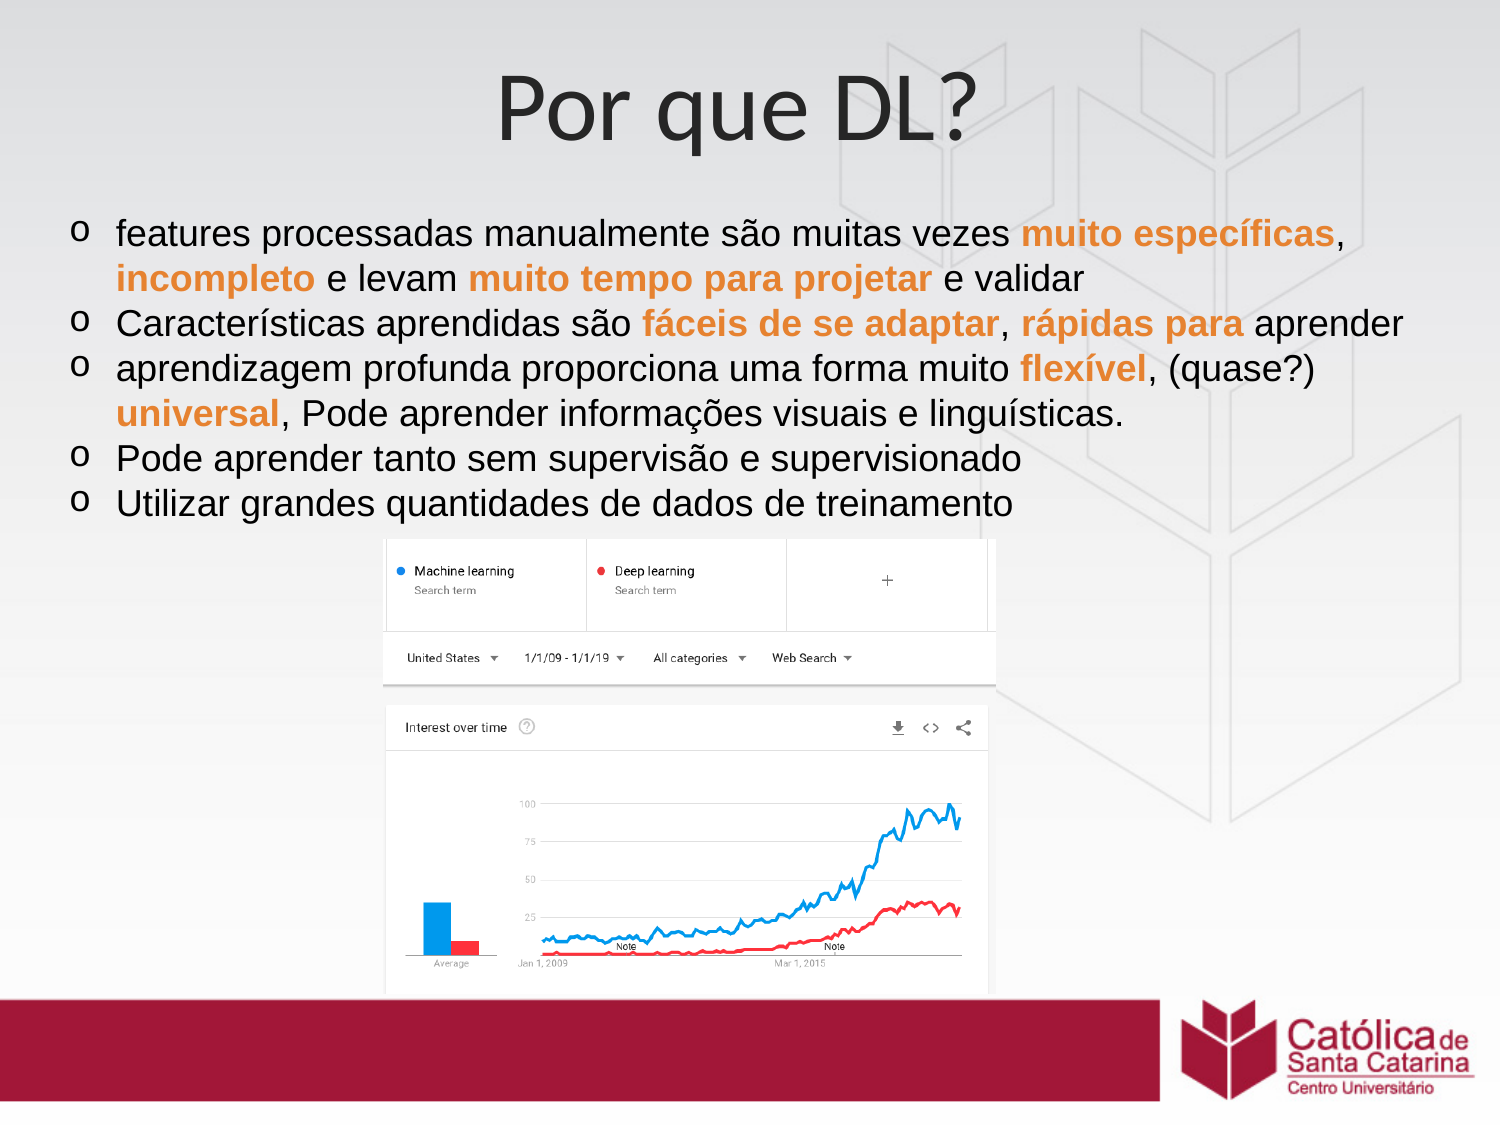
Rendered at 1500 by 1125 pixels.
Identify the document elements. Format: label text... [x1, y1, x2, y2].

picture [0, 0, 1500, 1125]
text_box Por que DL? [90, 29, 1410, 171]
text_box features processadas manualmente são muitas vezes muito específicas, incompleto e levam muito tempo para projetar e validar Características aprendidas são fáceis de se adaptar, rápidas para aprender aprendizagem profunda proporciona uma forma muito flexível, (quase?) universal, Pode aprender informações visuais e linguísticas. Pode aprender tanto sem supervisão e supervisionado Utilizar grandes quantidades de dados de treinamento [54, 201, 1442, 577]
